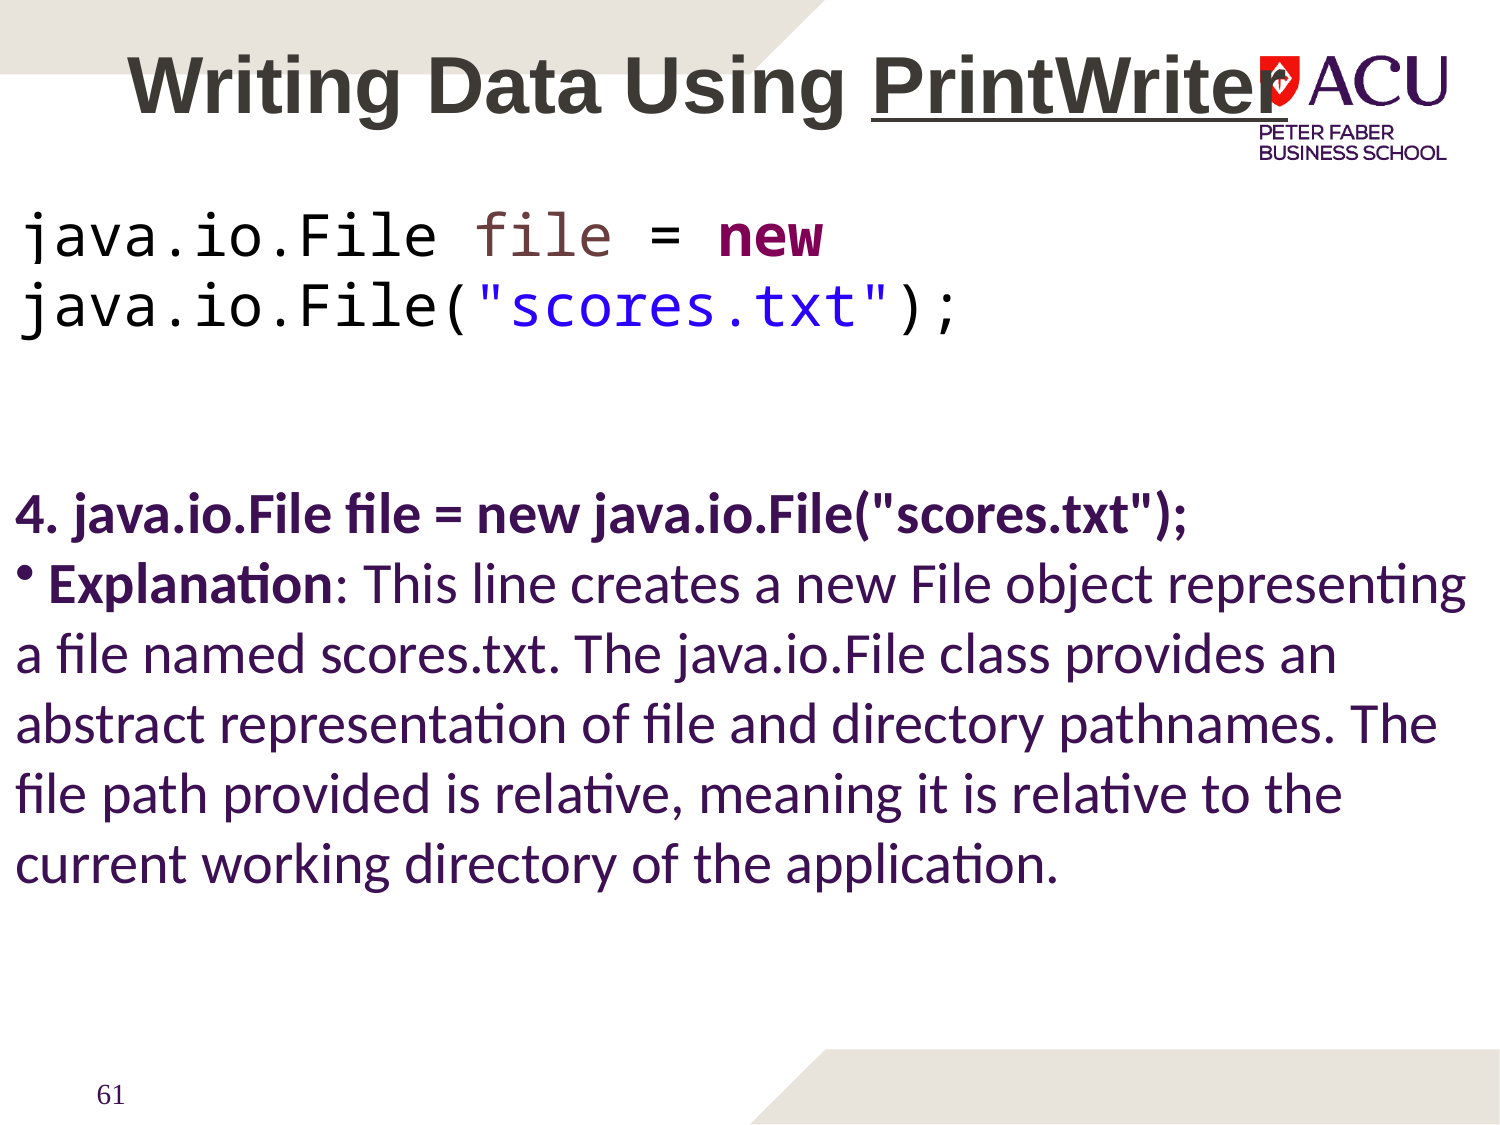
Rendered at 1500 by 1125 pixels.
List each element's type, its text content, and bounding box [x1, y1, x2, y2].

text_box 4. java.io.File file = new java.io.File("scores.txt"); Explanation: This line creates a new File object representing a file named scores.txt. The java.io.File class provides an abstract representation of file and directory pathnames. The file path provided is relative, meaning it is relative to the current working directory of the application. [0, 467, 1497, 903]
text_box java.io.File file = new java.io.File("scores.txt"); [3, 190, 1500, 346]
picture [1240, 41, 1466, 175]
title Writing Data Using PrintWriter [112, 24, 1388, 138]
slide_number 61 [81, 1068, 156, 1109]
